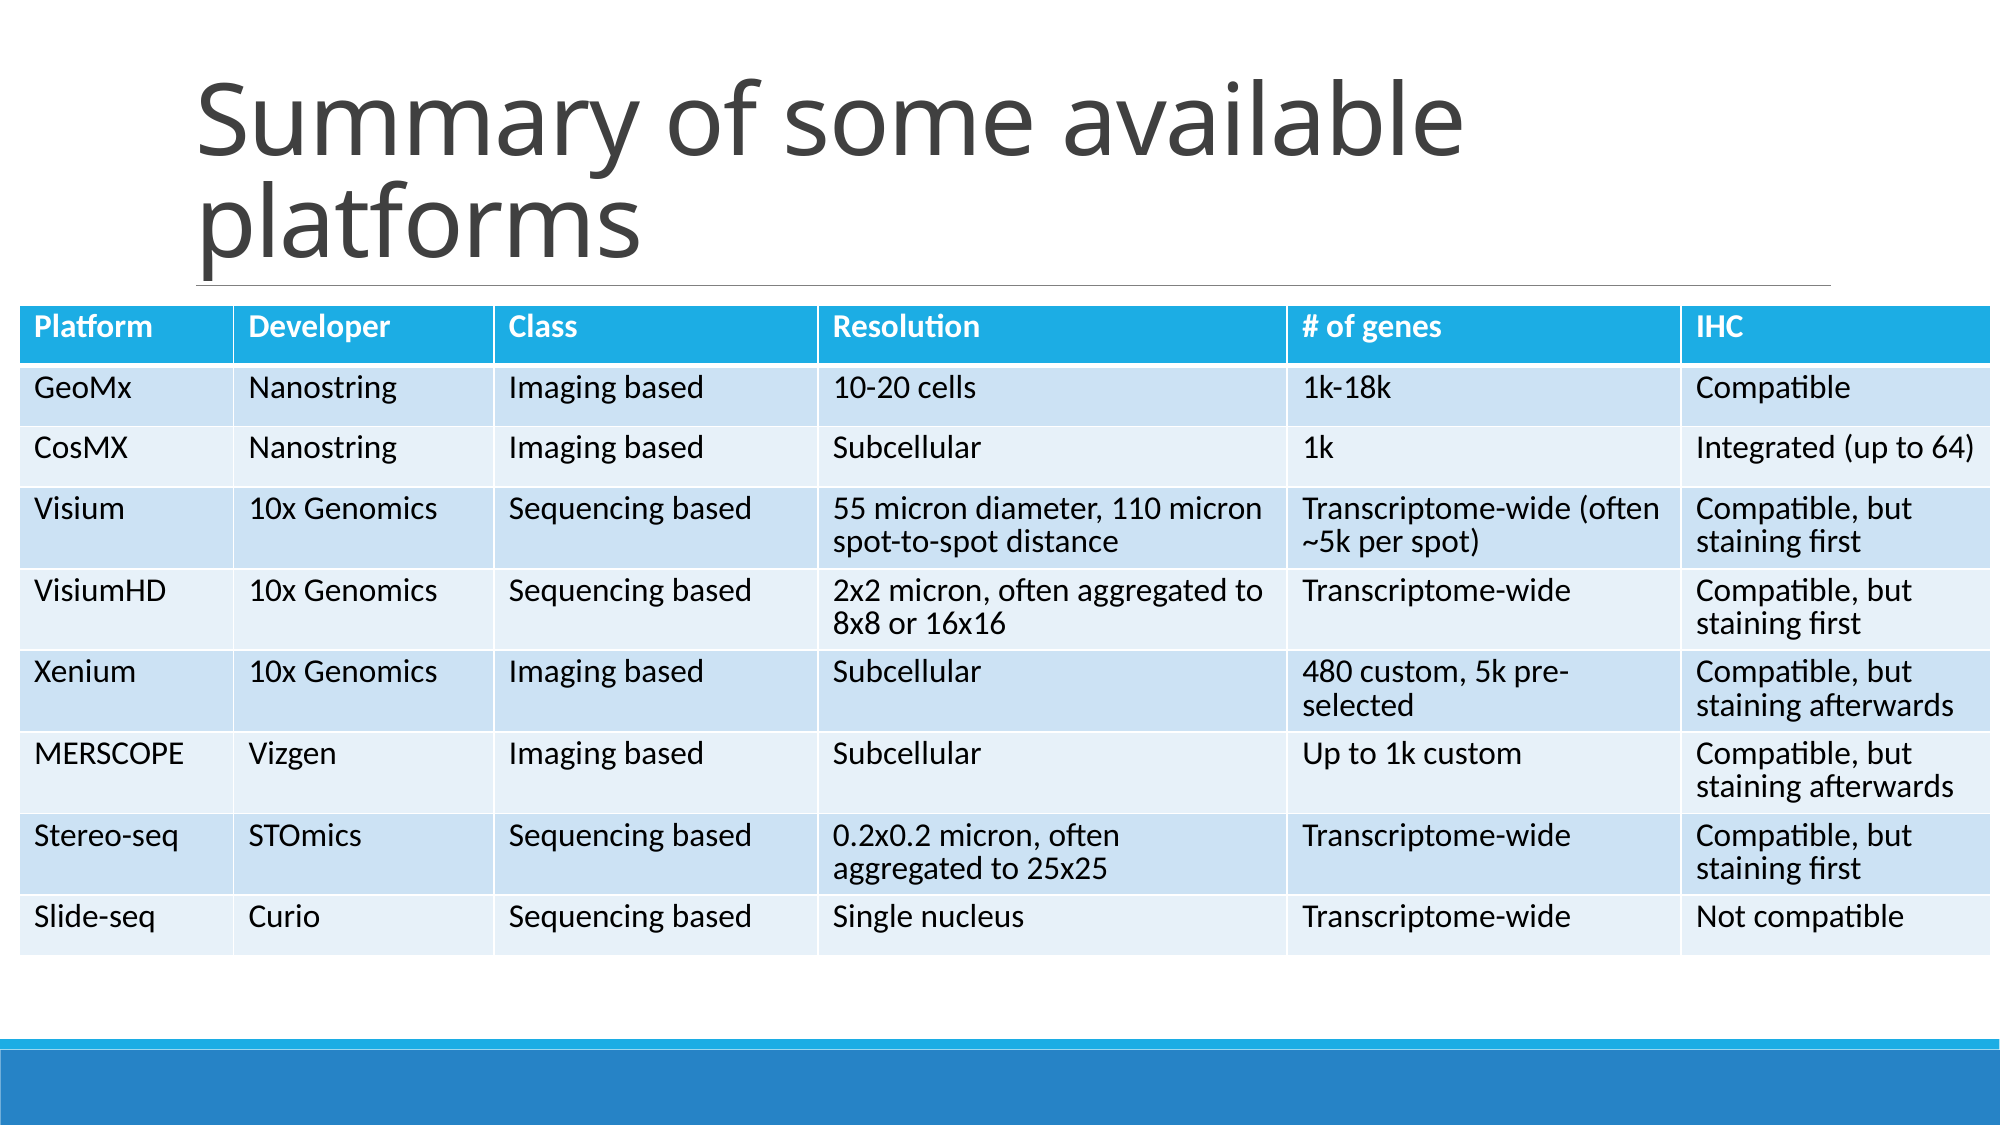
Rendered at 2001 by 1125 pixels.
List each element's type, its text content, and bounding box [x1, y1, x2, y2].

table_cell Visium [20, 488, 233, 568]
table_cell 10x Genomics [234, 570, 493, 649]
table_header Class [495, 306, 817, 363]
table_cell Nanostring [234, 368, 493, 426]
table_cell Transcriptome-wide [1288, 814, 1680, 894]
table_cell Compatible, but staining first [1682, 488, 1990, 568]
table_cell Compatible, but staining first [1682, 570, 1990, 649]
table_cell Sequencing based [495, 570, 817, 649]
title Summary of some available platforms [180, 47, 1830, 285]
table_cell Subcellular [819, 651, 1286, 731]
table_cell 10x Genomics [234, 651, 493, 731]
table_cell Transcriptome-wide (often ~5k per spot) [1288, 488, 1680, 568]
table_cell 1k-18k [1288, 368, 1680, 426]
table_cell Imaging based [495, 651, 817, 731]
table_cell Compatible, but staining afterwards [1682, 651, 1990, 731]
table_cell 10x Genomics [234, 488, 493, 568]
table_cell MERSCOPE [20, 733, 233, 813]
table_cell Integrated (up to 64) [1682, 427, 1990, 486]
table_cell Sequencing based [495, 488, 817, 568]
table_cell 10-20 cells [819, 368, 1286, 426]
table_cell Imaging based [495, 733, 817, 813]
table_cell Imaging based [495, 368, 817, 426]
table_cell Not compatible [1682, 896, 1990, 955]
table_cell Xenium [20, 651, 233, 731]
table_cell Curio [234, 896, 493, 955]
table_cell CosMX [20, 427, 233, 486]
table_cell Slide-seq [20, 896, 233, 955]
table_cell Compatible [1682, 368, 1990, 426]
table_cell Imaging based [495, 427, 817, 486]
table_cell Stereo-seq [20, 814, 233, 894]
table_header # of genes [1288, 306, 1680, 363]
table_cell 2x2 micron, often aggregated to 8x8 or 16x16 [819, 570, 1286, 649]
table_cell Sequencing based [495, 896, 817, 955]
table_cell Sequencing based [495, 814, 817, 894]
table_header Resolution [819, 306, 1286, 363]
table_cell Vizgen [234, 733, 493, 813]
table_cell VisiumHD [20, 570, 233, 649]
table_header Platform [20, 306, 233, 363]
table_header IHC [1682, 306, 1990, 363]
table_cell Subcellular [819, 733, 1286, 813]
table_cell 0.2x0.2 micron, often aggregated to 25x25 [819, 814, 1286, 894]
table_cell 55 micron diameter, 110 micron spot-to-spot distance [819, 488, 1286, 568]
table_cell 480 custom, 5k pre-selected [1288, 651, 1680, 731]
table_cell Up to 1k custom [1288, 733, 1680, 813]
table_cell Compatible, but staining first [1682, 814, 1990, 894]
table_cell Nanostring [234, 427, 493, 486]
table_header Developer [234, 306, 493, 363]
table_cell GeoMx [20, 368, 233, 426]
table_cell Single nucleus [819, 896, 1286, 955]
table_cell Compatible, but staining afterwards [1682, 733, 1990, 813]
table_cell Transcriptome-wide [1288, 896, 1680, 955]
table_cell STOmics [234, 814, 493, 894]
table_cell Transcriptome-wide [1288, 570, 1680, 649]
table_cell Subcellular [819, 427, 1286, 486]
table_cell 1k [1288, 427, 1680, 486]
